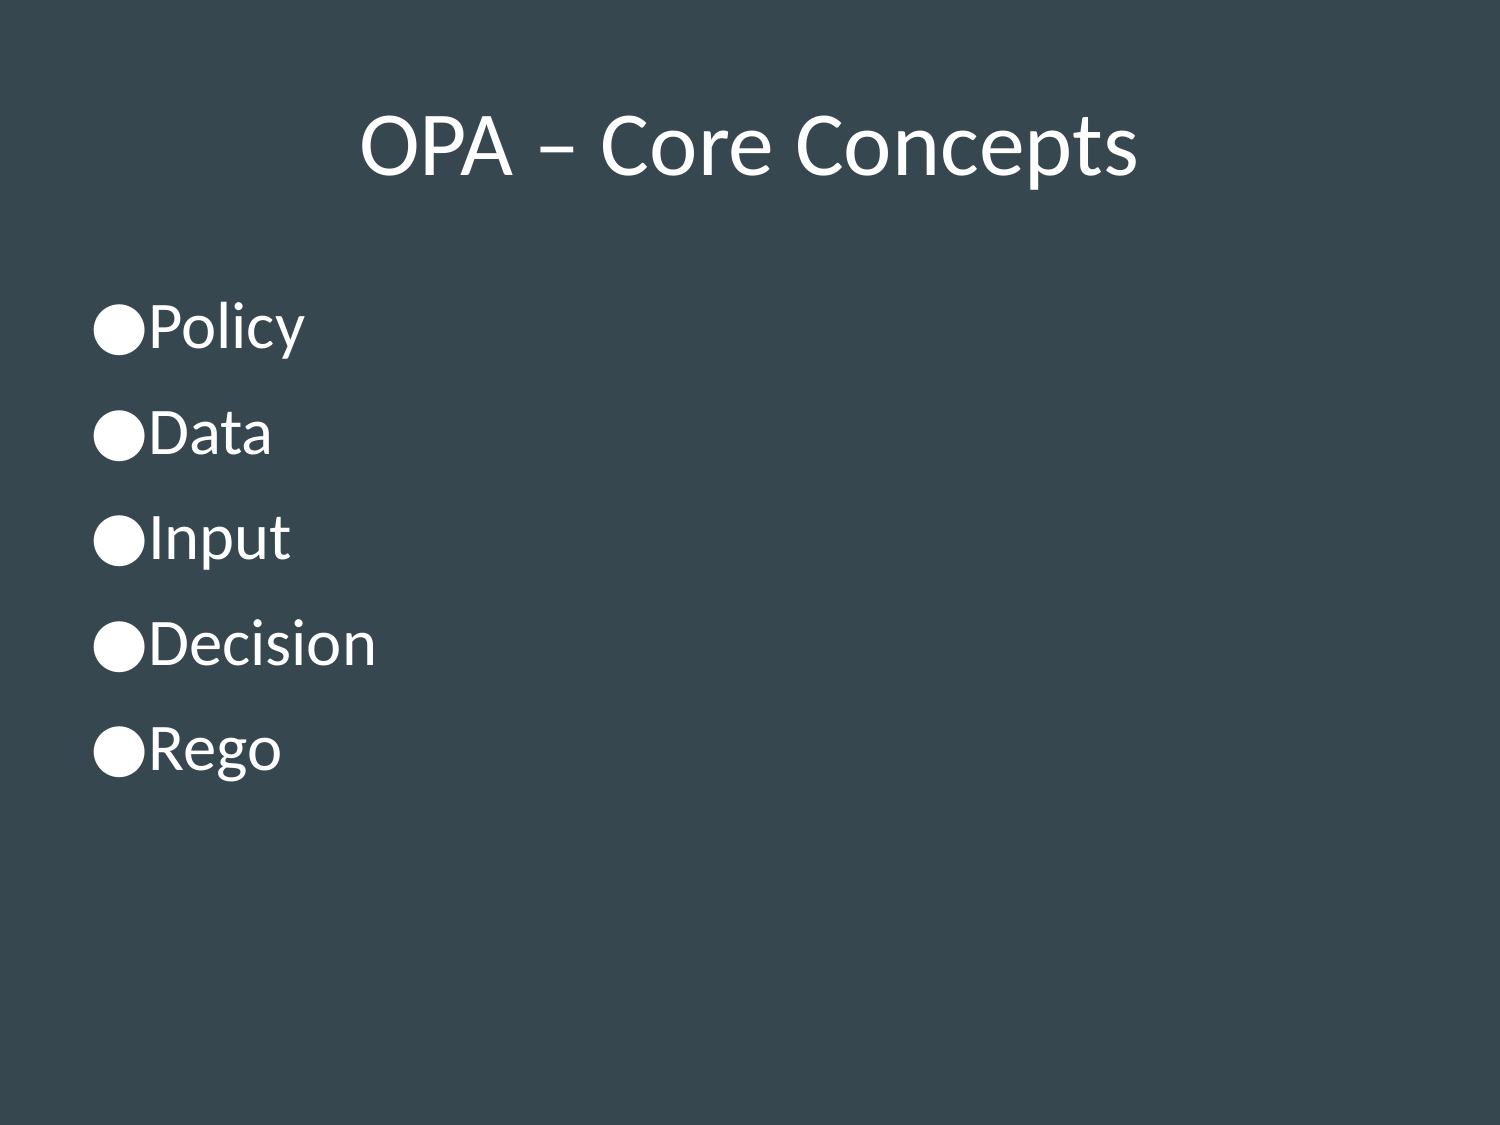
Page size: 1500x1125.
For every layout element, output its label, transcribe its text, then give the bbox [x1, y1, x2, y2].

list Policy Data Input Decision Rego [75, 262, 1425, 1005]
title OPA – Core Concepts [75, 45, 1425, 233]
